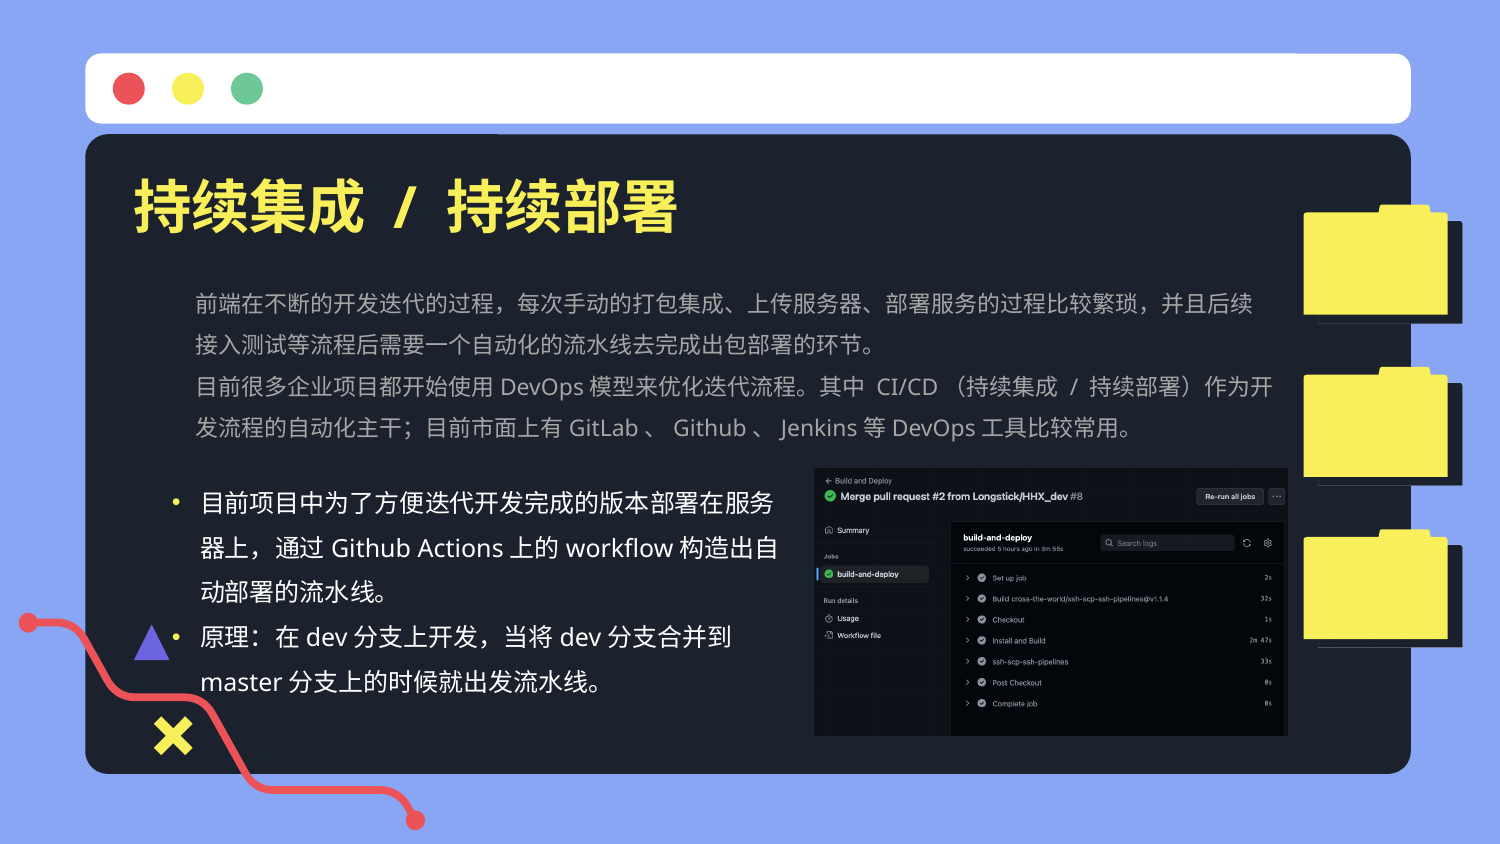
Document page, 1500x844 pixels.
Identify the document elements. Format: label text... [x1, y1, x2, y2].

text_box [202, 708, 426, 831]
text_box 目前项目中为了方便迭代开发完成的版本部署在服务器上，通过Github Actions上的workflow构造出自动部署的流水线。 原理：在dev分支上开发，当将dev分支合并到master分支上的时候就出发流水线。 [133, 457, 812, 708]
picture [813, 468, 1288, 736]
title 持续集成 / 持续部署 [118, 158, 1382, 252]
text_box [18, 612, 133, 702]
subtitle 前端在不断的开发迭代的过程，每次手动的打包集成、上传服务器、部署服务的过程比较繁琐，并且后续接入测试等流程后需要一个自动化的流水线去完成出包部署的环节。 目前很多企业项目都开始使用DevOps模型来优化迭代流程。其中 CI/CD（持续集成 / 持续部署）作为开发流程的自动化主干；目前市面上有GitLab、Github、Jenkins等DevOps工具比较常用。 [157, 261, 1290, 472]
text_box [153, 716, 193, 756]
